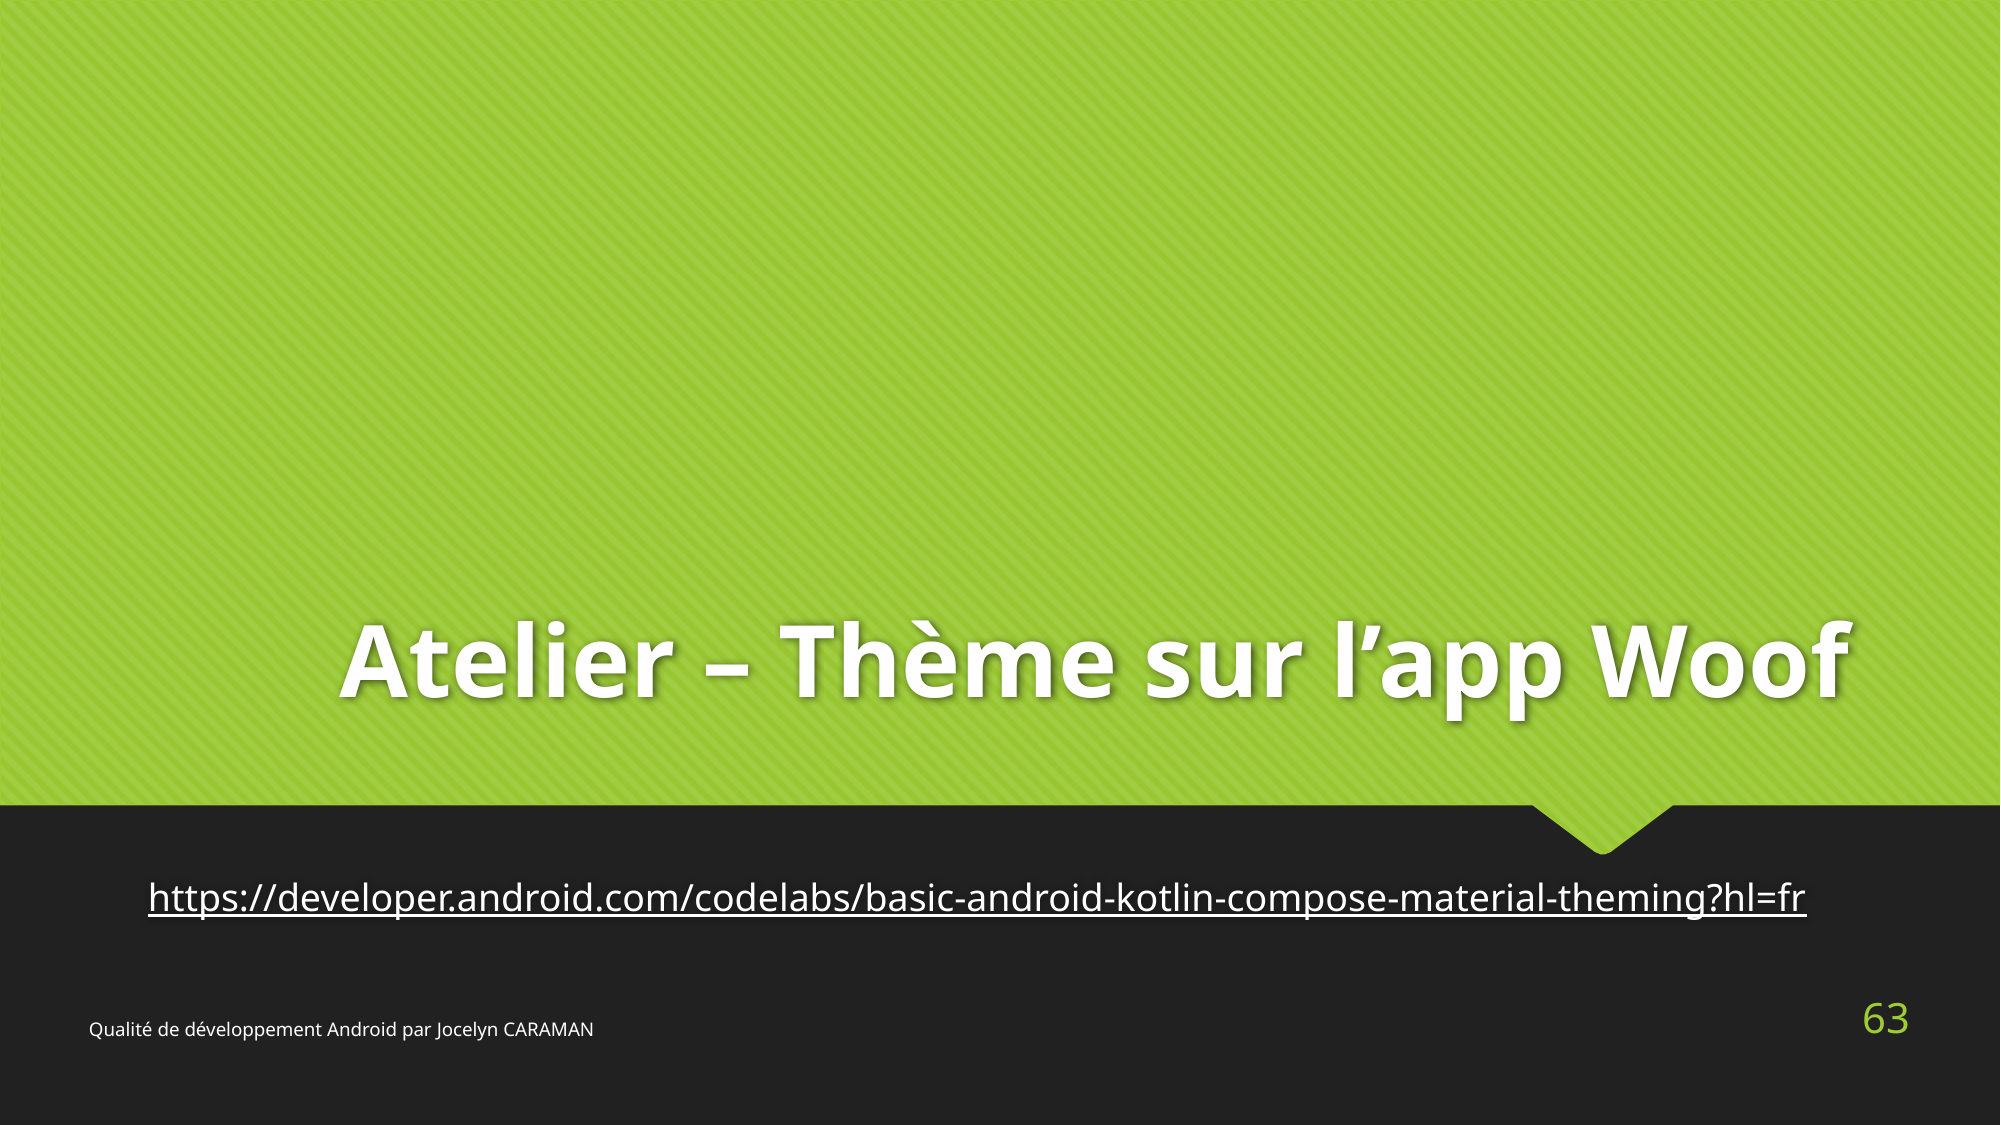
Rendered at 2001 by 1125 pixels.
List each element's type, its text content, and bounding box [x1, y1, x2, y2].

title Atelier – Thème sur l’app Woof [132, 484, 1866, 726]
list https://developer.android.com/codelabs/basic-android-kotlin-compose-material-theming?hl=fr [132, 866, 1866, 938]
footer Qualité de développement Android par Jocelyn CARAMAN [74, 991, 1493, 1051]
slide_number 63 [1751, 970, 1926, 1051]
